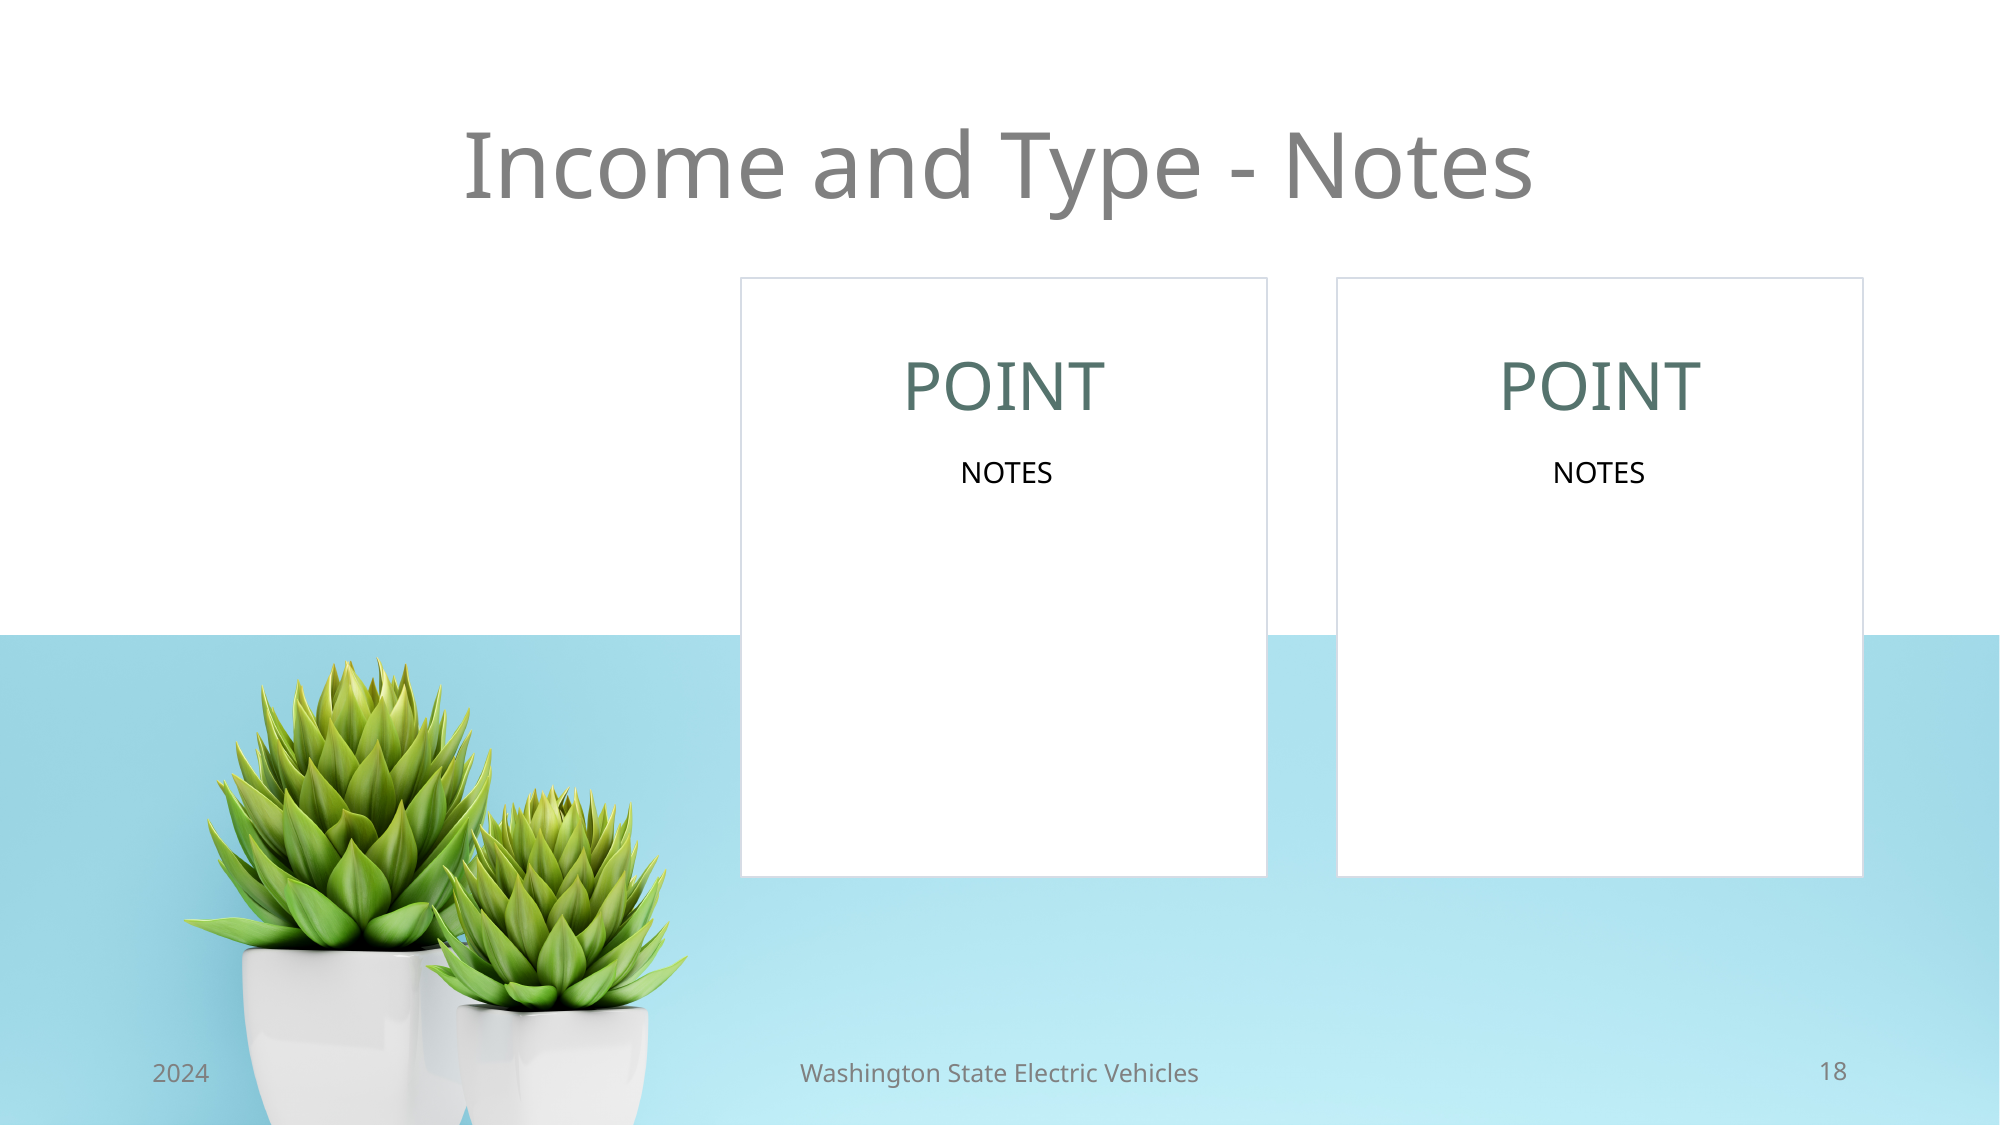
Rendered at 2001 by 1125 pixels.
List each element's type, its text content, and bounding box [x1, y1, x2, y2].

title Income and Type - Notes [137, 59, 1863, 278]
list POINT [740, 277, 1268, 634]
list NOTES [781, 451, 1232, 634]
list POINT [1336, 277, 1864, 634]
picture [0, 634, 2000, 1125]
list NOTES [1374, 451, 1825, 634]
